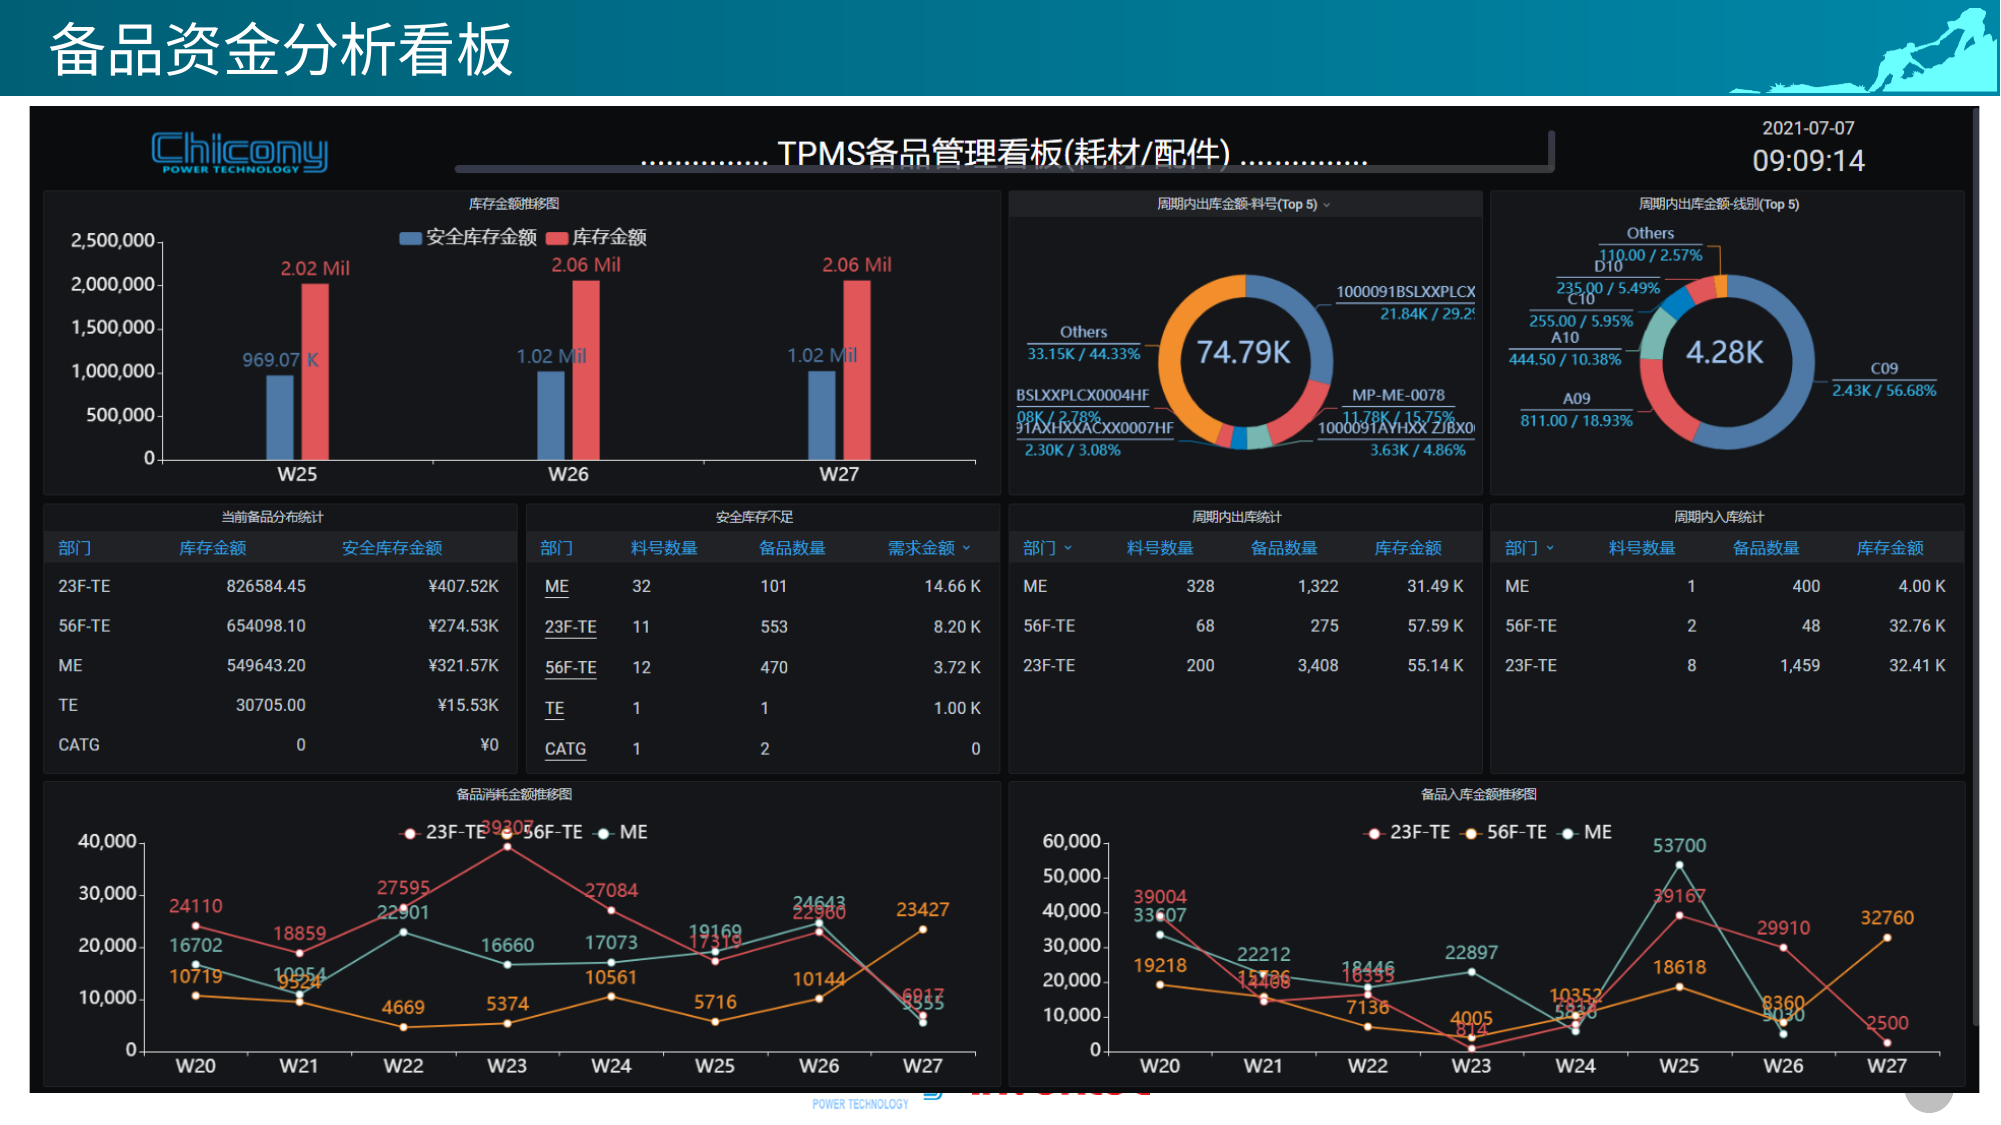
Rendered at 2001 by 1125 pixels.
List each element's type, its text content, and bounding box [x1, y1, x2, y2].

title 备品资金分析看板 [33, 13, 535, 93]
picture [29, 106, 1980, 1110]
text_box 374 [1719, 8, 1999, 96]
